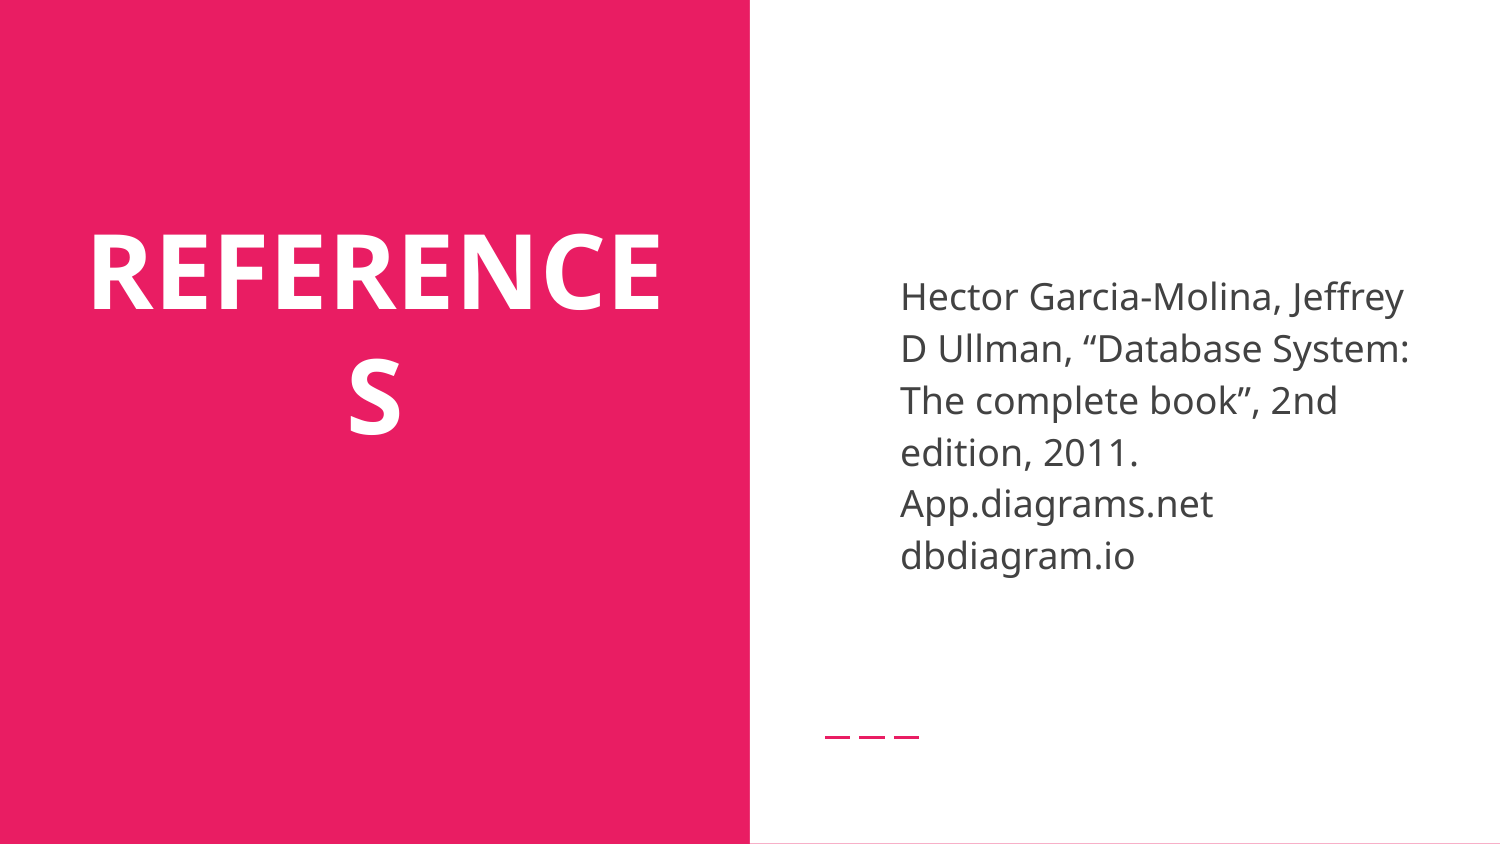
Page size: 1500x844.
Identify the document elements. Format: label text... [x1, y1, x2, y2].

list Hector Garcia-Molina, Jeffrey D Ullman, “Database System: The complete book”, 2nd edition, 2011. App.diagrams.net dbdiagram.io [810, 118, 1440, 725]
title REFERENCES [43, 176, 708, 471]
